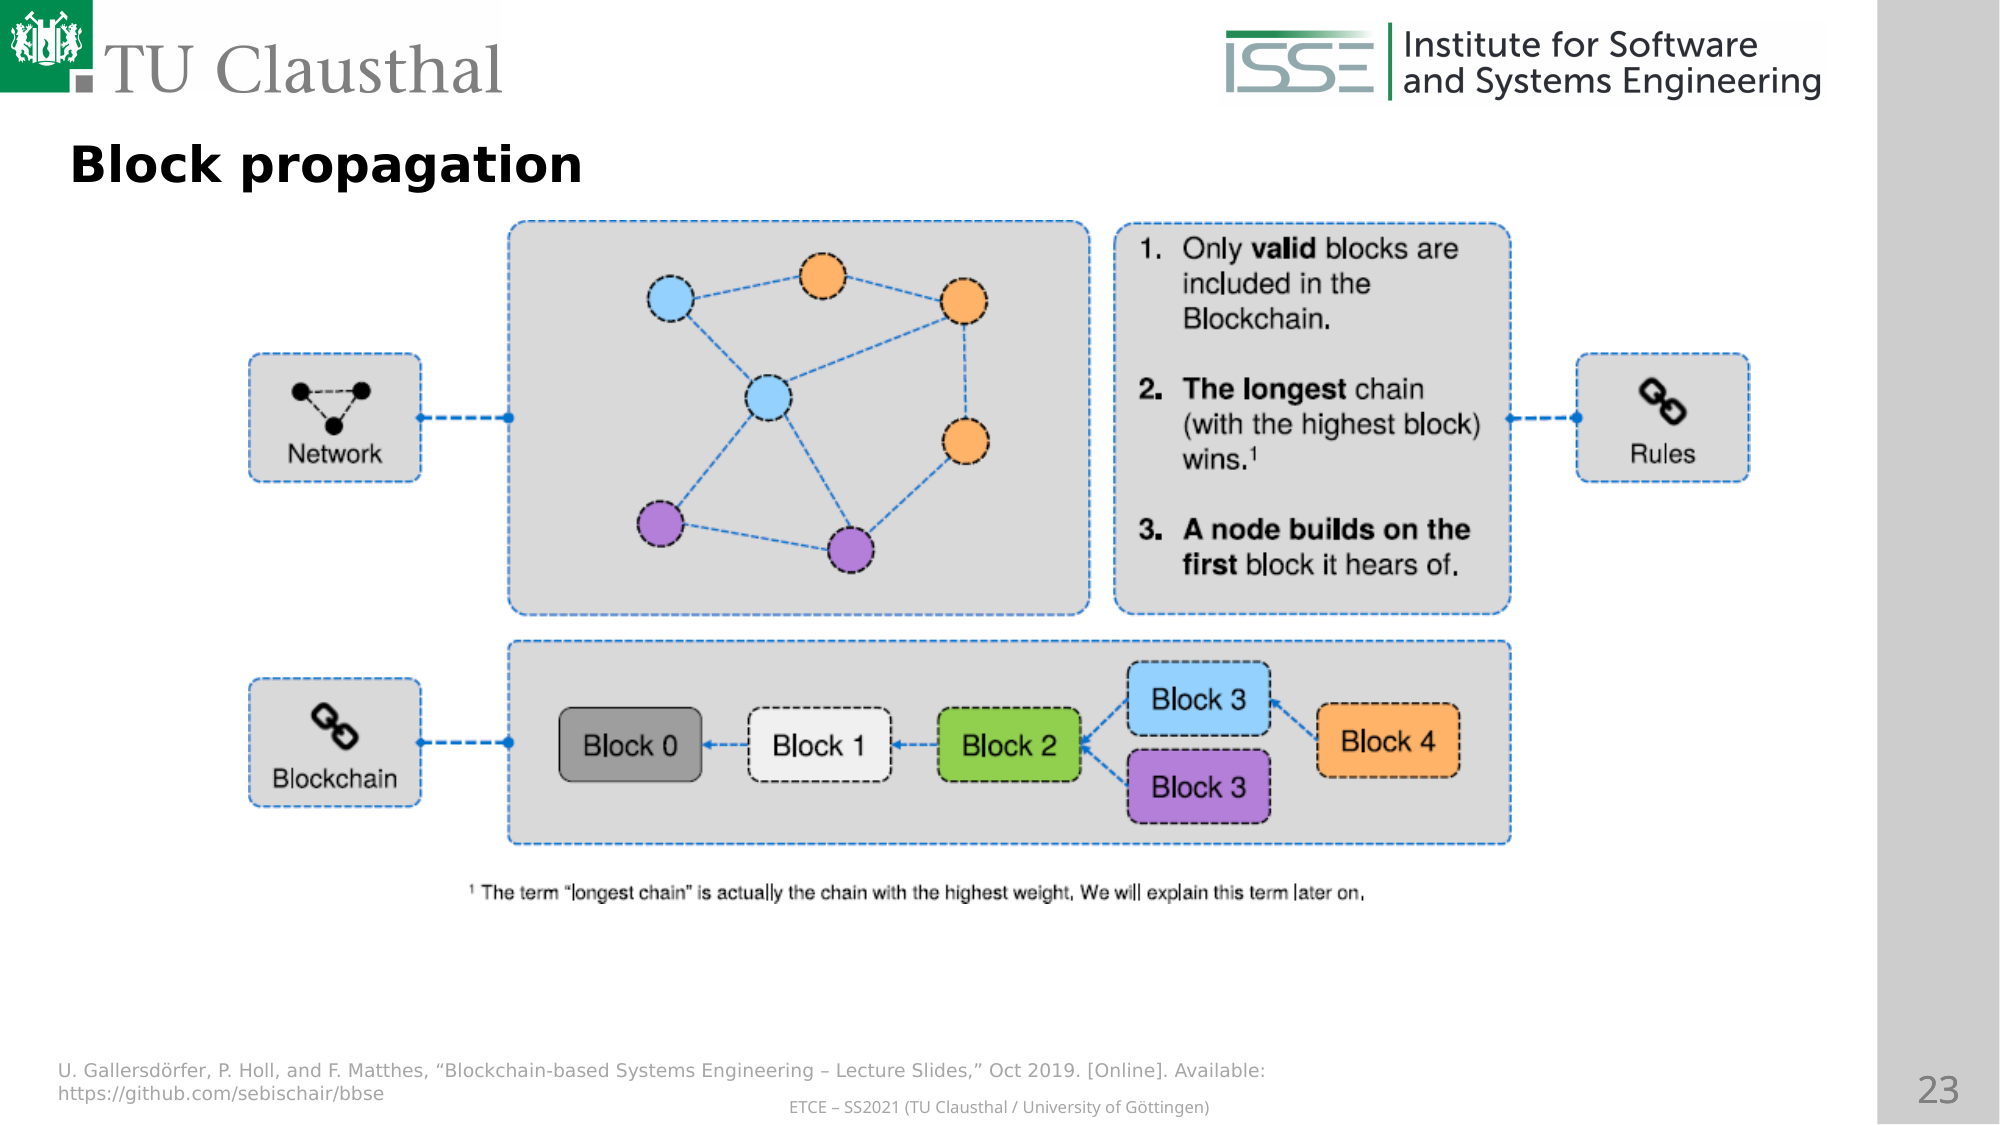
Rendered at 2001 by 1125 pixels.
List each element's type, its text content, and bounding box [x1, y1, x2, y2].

text_box U. Gallersdörfer, P. Holl, and F. Matthes, “Blockchain-based Systems Engineering – Lecture Slides,” Oct 2019. [Online]. Available: https://github.com/sebischair/bbse [43, 1051, 1521, 1112]
picture [1218, 22, 1826, 107]
text_box ETCE – SS2021 (TU Clausthal / University of Göttingen) [0, 1089, 2000, 1125]
picture [248, 220, 1751, 905]
picture [0, 0, 502, 93]
text_box Block propagation [54, 125, 1819, 208]
